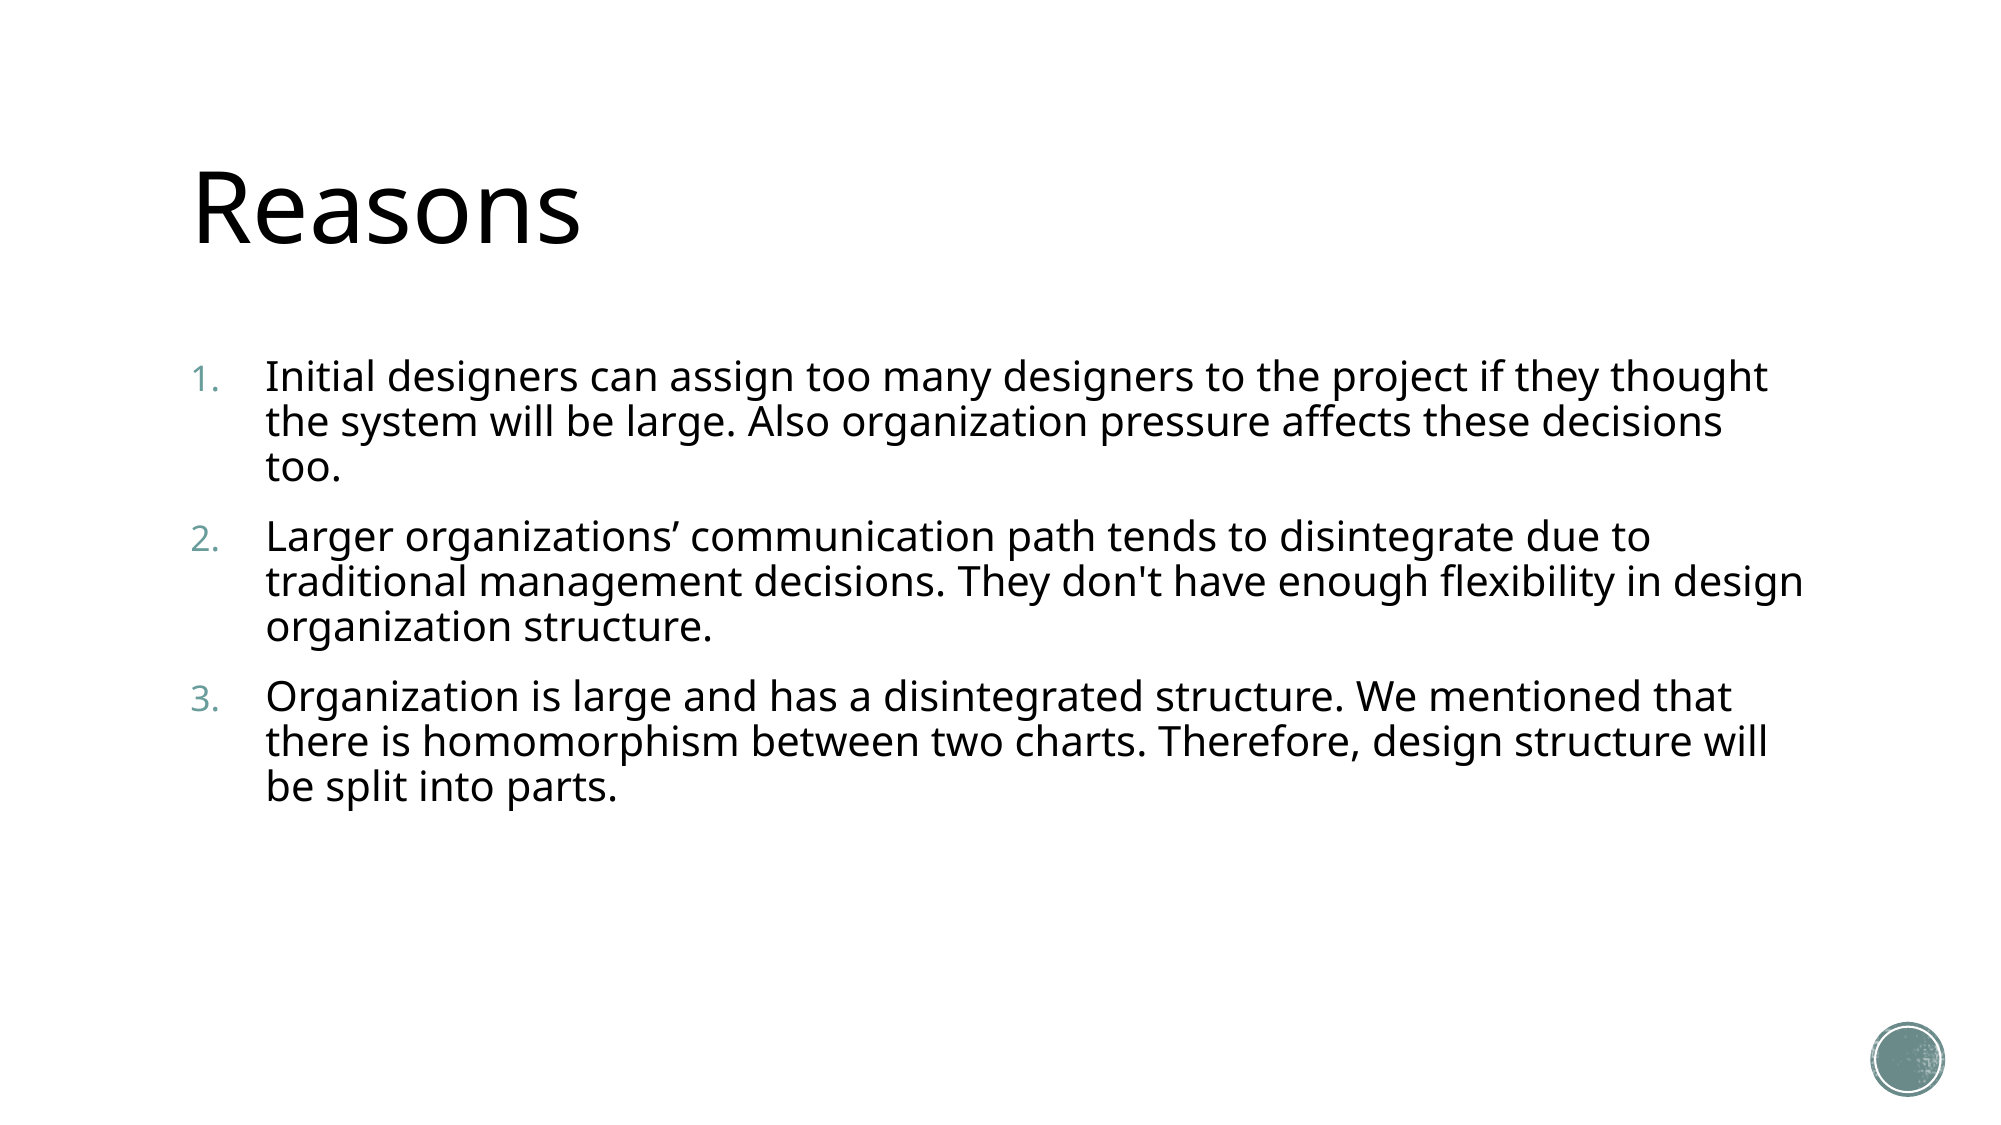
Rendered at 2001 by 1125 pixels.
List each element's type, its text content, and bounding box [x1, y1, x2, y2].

title Reasons [175, 79, 1826, 344]
list Initial designers can assign too many designers to the project if they thought the system will be large. Also organization pressure affects these decisions too. Larger organizations’ communication path tends to disintegrate due to traditional management decisions. They don't have enough flexibility in design organization structure. Organization is large and has a disintegrated structure. We mentioned that there is homomorphism between two charts. Therefore, design structure will be split into parts. [175, 348, 1826, 1013]
